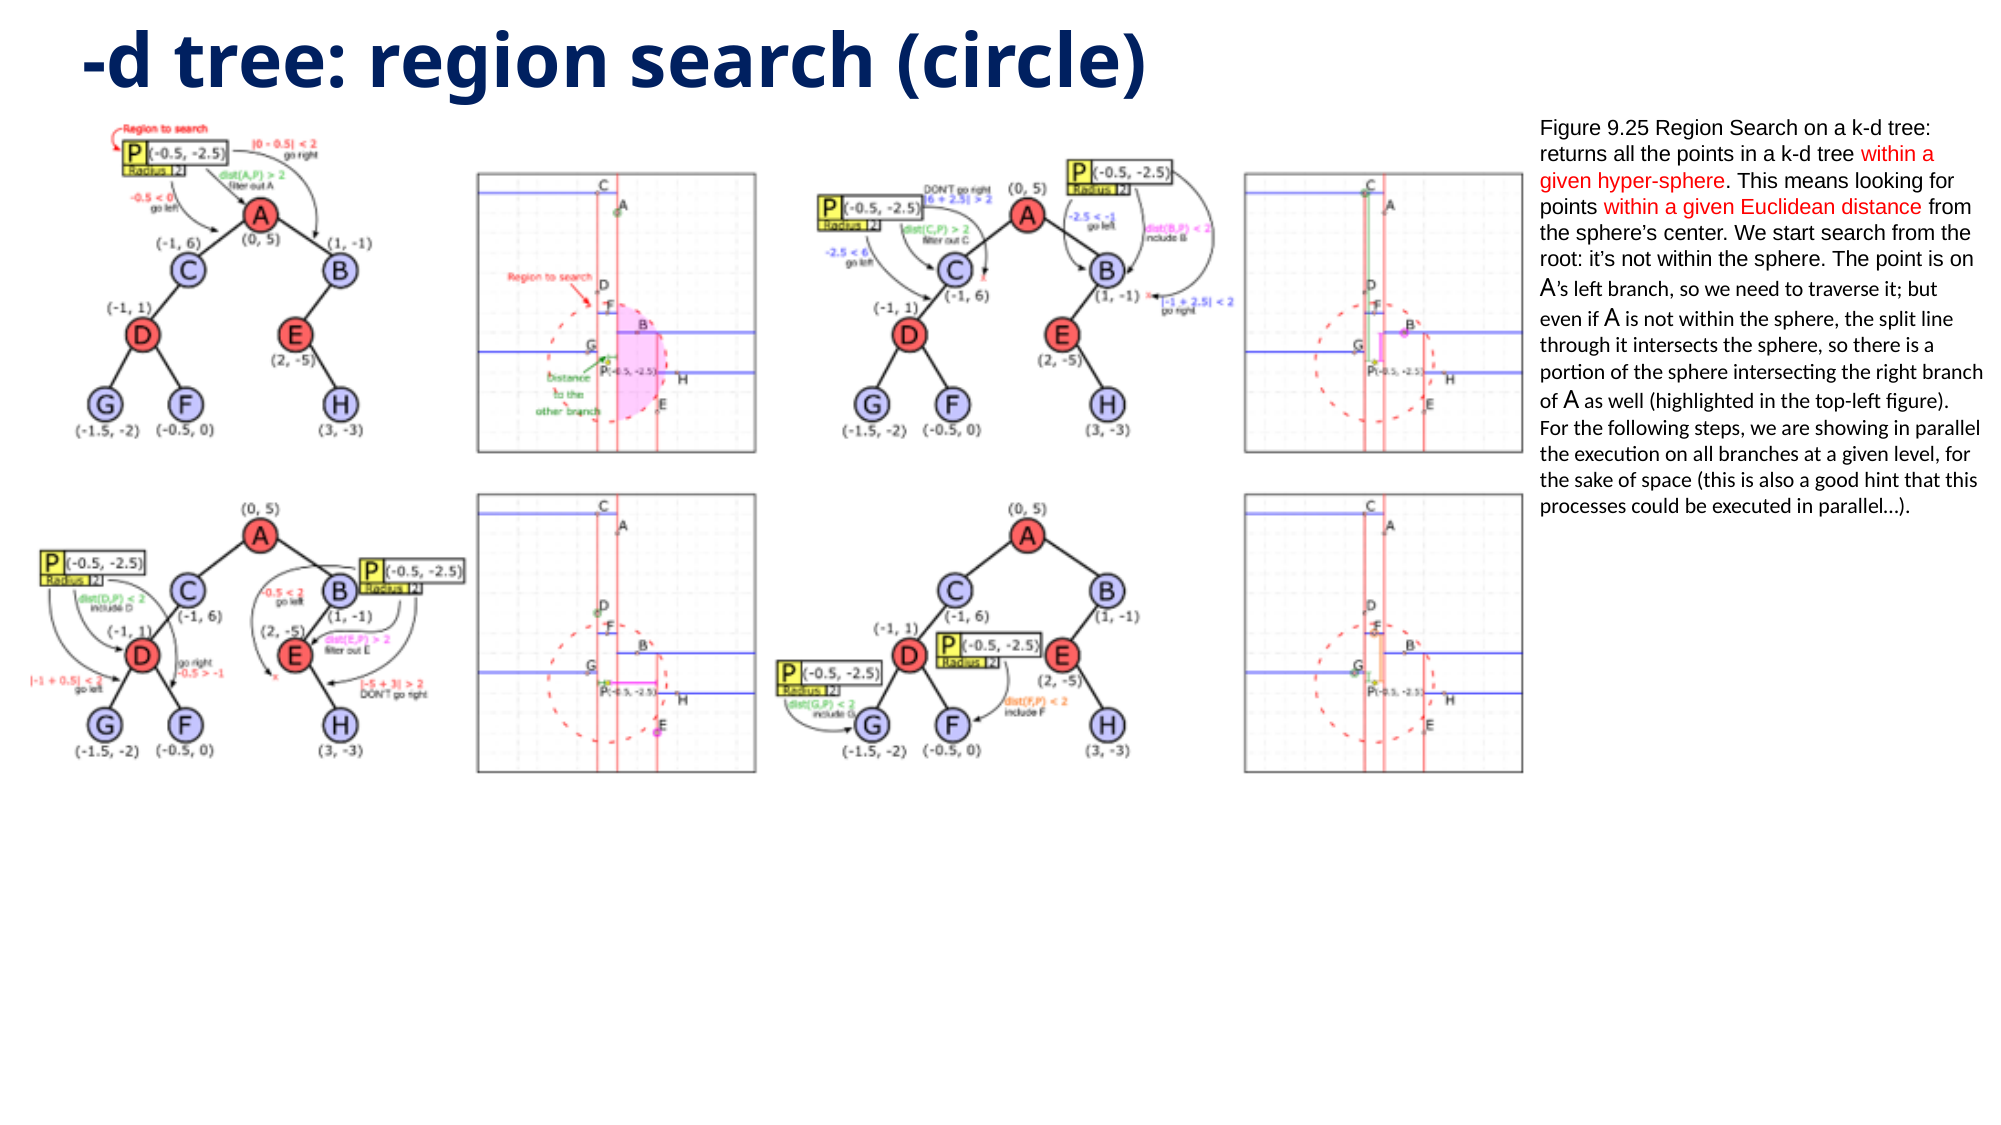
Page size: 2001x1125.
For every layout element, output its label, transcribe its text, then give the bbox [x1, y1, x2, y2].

picture [0, 112, 1540, 788]
text_box Figure 9.25 Region Search on a k-d tree: returns all the points in a k-d tree within a given hyper-sphere. This means looking for points within a given Euclidean distance from the sphere’s center. We start search from the root: it’s not within the sphere. The point is on A’s left branch, so we need to traverse it; but even if A is not within the sphere, the split line through it intersects the sphere, so there is a portion of the sphere intersecting the right branch of A as well (highlighted in the top-left figure). For the following steps, we are showing in parallel the execution on all branches at a given level, for the sake of space (this is also a good hint that this processes could be executed in parallel…). [1524, 106, 2000, 526]
